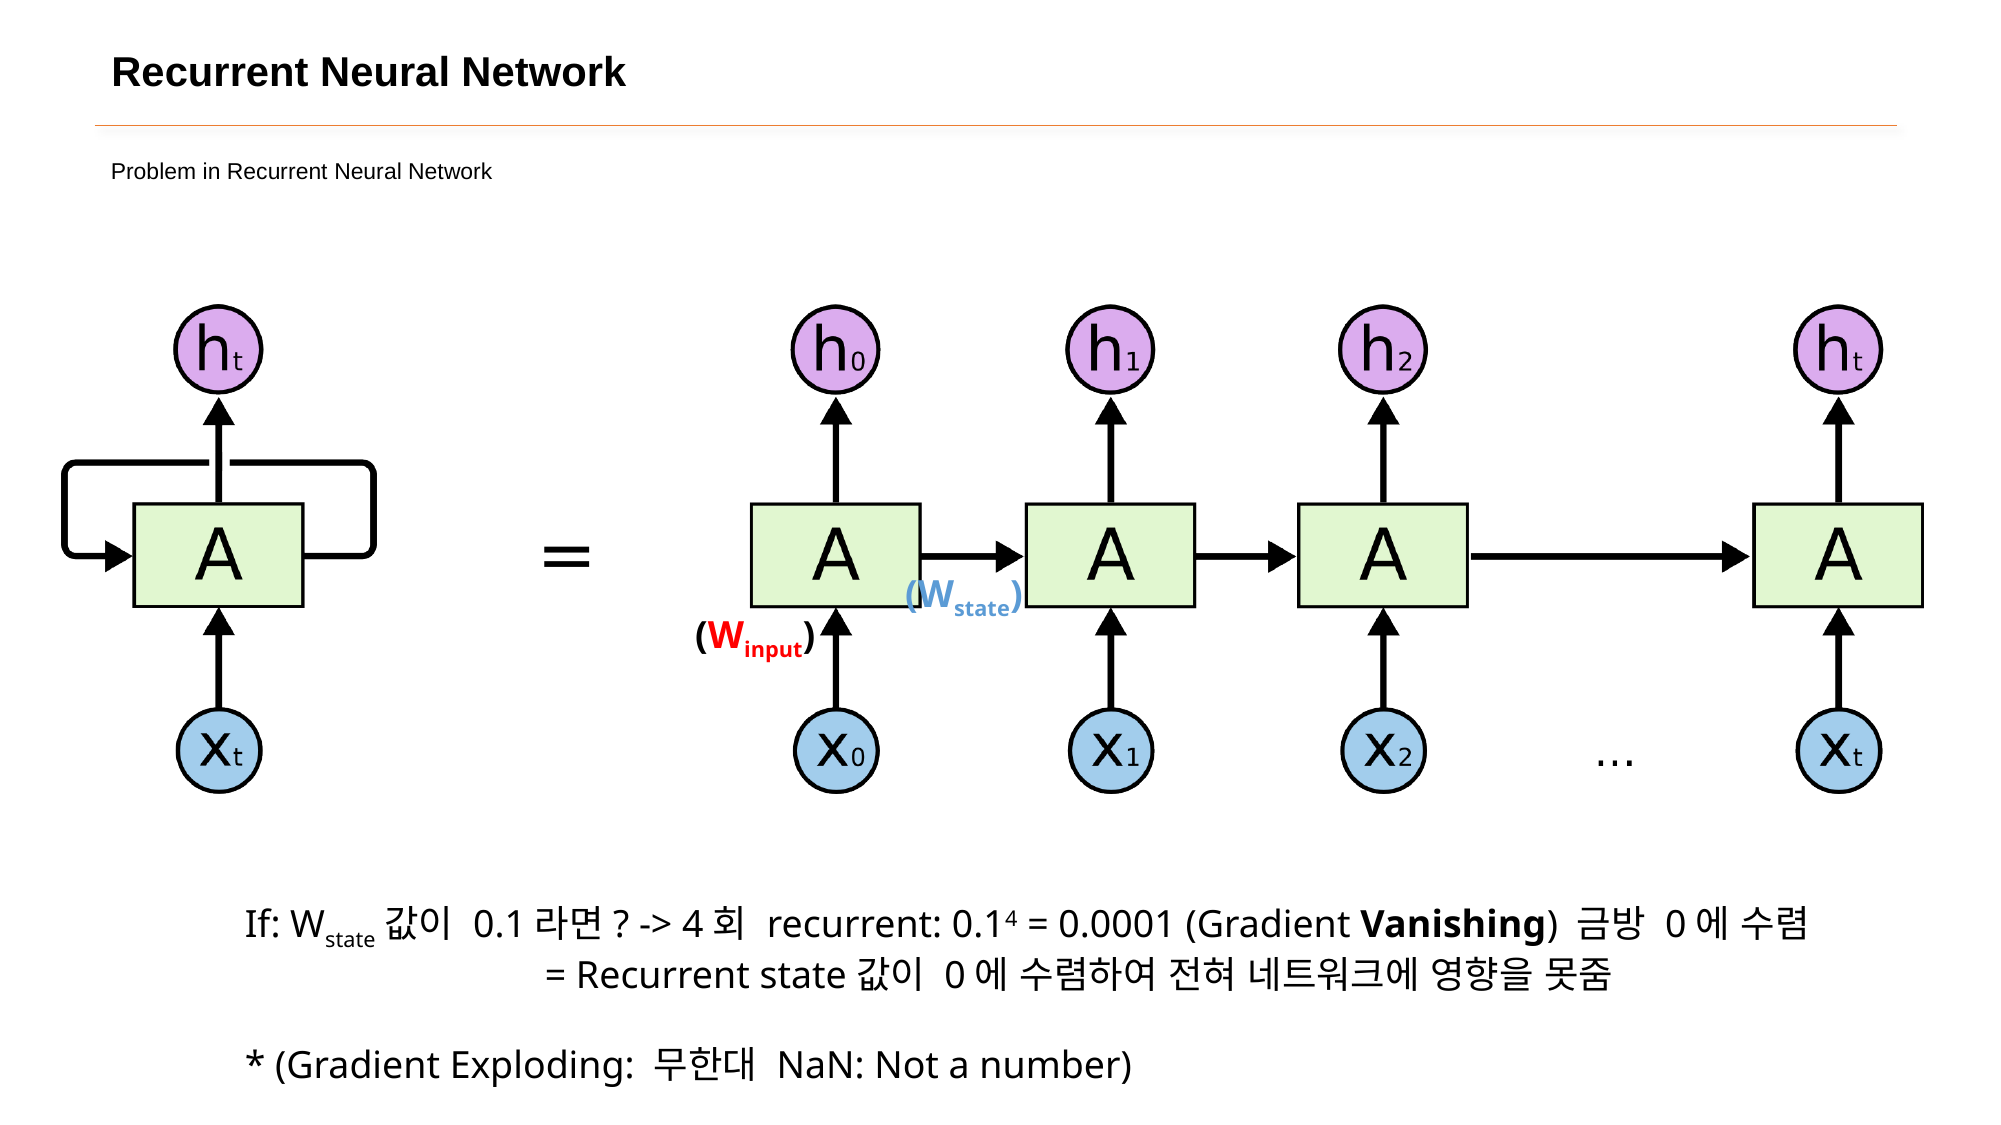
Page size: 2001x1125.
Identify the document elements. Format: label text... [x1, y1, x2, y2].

picture [61, 304, 1924, 794]
text_box Problem in Recurrent Neural Network [96, 149, 508, 192]
text_box Recurrent Neural Network [96, 36, 642, 102]
text_box If: Wstate값이 0.1라면? -> 4회 recurrent: 0.14 = 0.0001 (Gradient Vanishing) 금방 0에 수렴 = Recurrent state값이 0에 수렴하여 전혀 네트워크에 영향을 못줌 * (Gradient Exploding: 무한대 NaN: Not a number) [229, 892, 1825, 1094]
